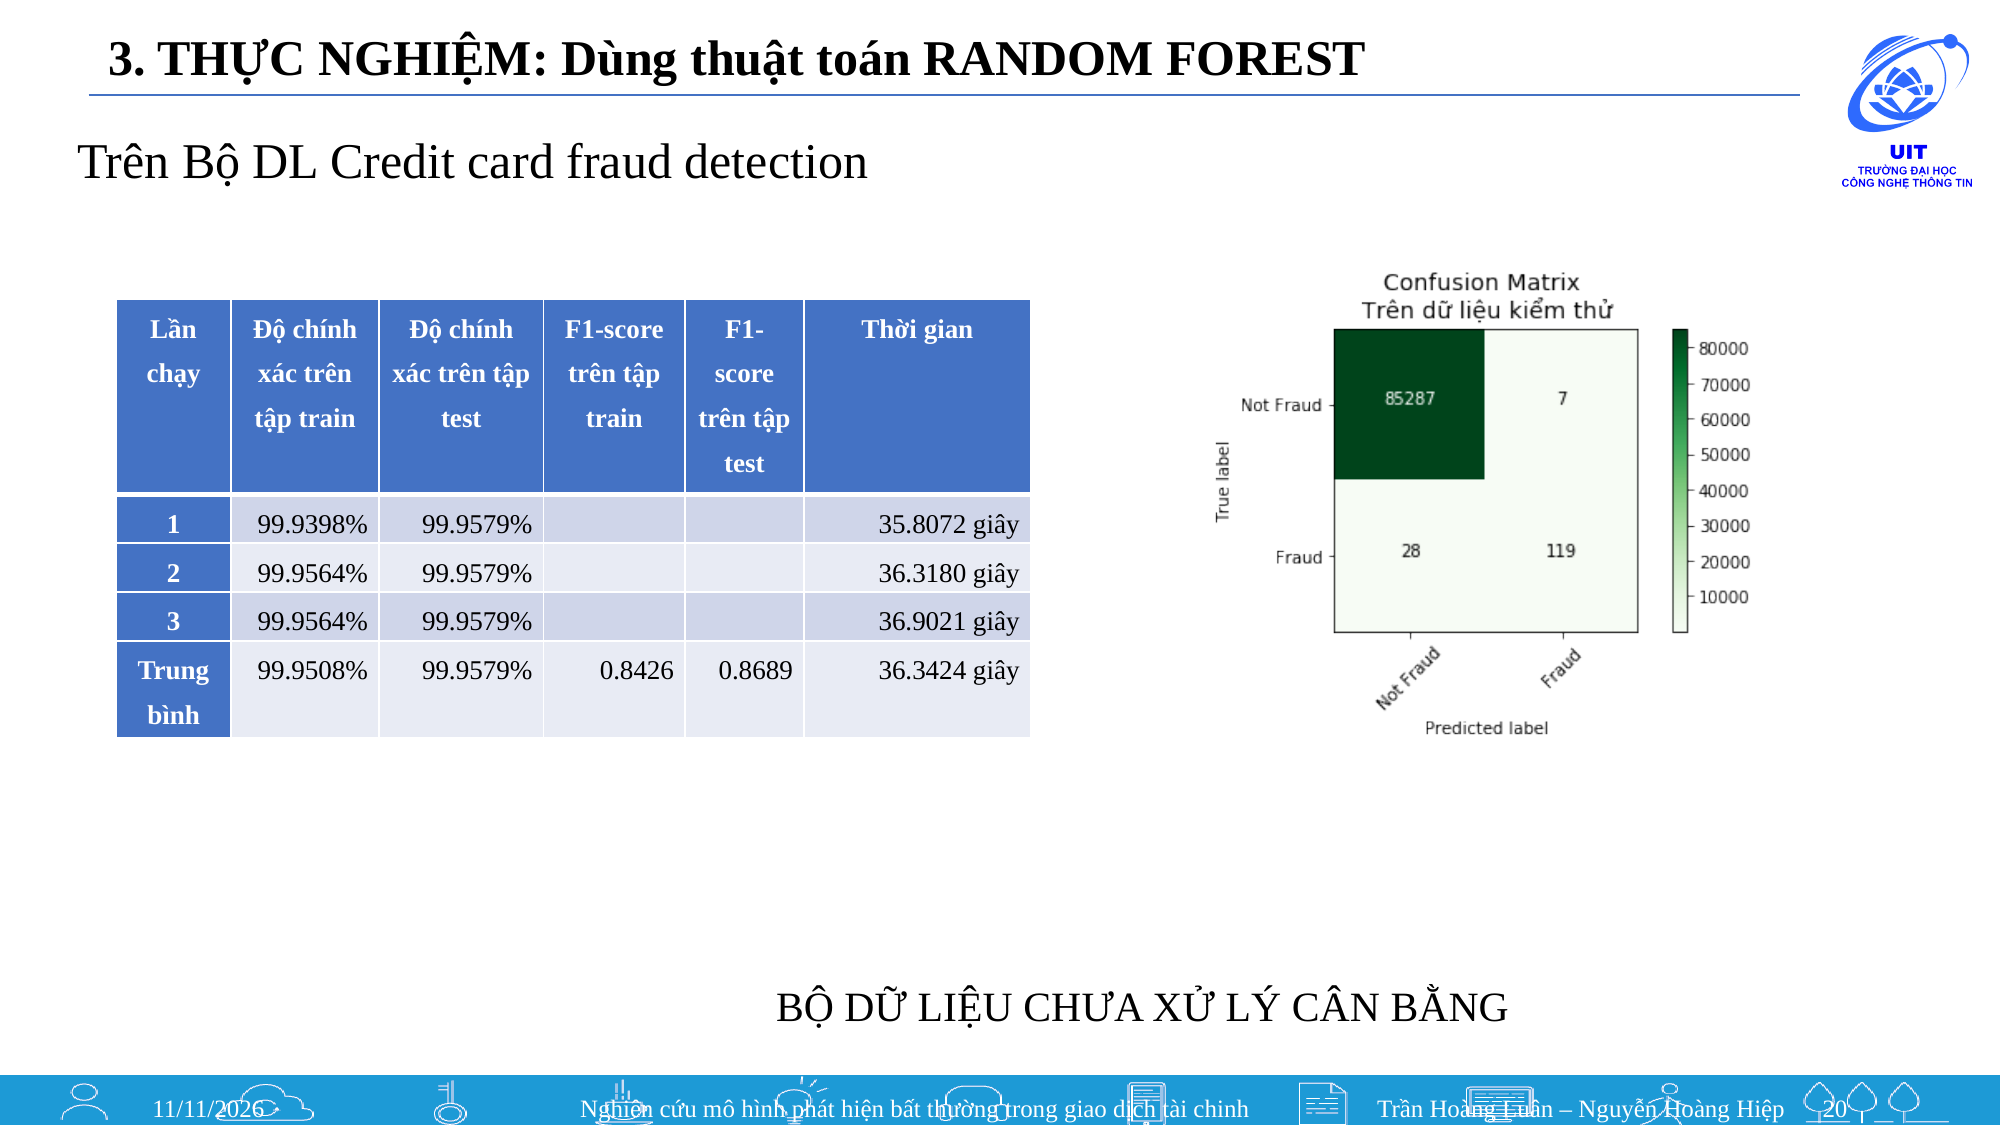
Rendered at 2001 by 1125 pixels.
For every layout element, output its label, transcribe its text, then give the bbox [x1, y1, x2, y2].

table_cell [544, 593, 684, 640]
table_cell 36.9021 giây [805, 593, 1030, 640]
table_cell 36.3180 giây [805, 544, 1030, 591]
table_cell Trung bình [117, 642, 230, 737]
table_cell 99.9564% [232, 544, 378, 591]
table_header Thời gian [805, 300, 1030, 492]
table_header F1-score trên tập test [686, 300, 803, 492]
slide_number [137, 1077, 513, 1125]
table_header Độ chính xác trên tập test [380, 300, 543, 492]
table_cell 3 [117, 593, 230, 640]
table_cell 99.9398% [232, 497, 378, 542]
table_cell 99.9579% [380, 593, 543, 640]
table_cell 1 [117, 497, 230, 542]
table_cell [686, 497, 803, 542]
picture [1842, 34, 1972, 189]
table_header Độ chính xác trên tập train [232, 300, 378, 492]
text_box BỘ DỮ LIỆU CHƯA XỬ LÝ CÂN BẰNG [761, 972, 1561, 1038]
table_cell 0.8689 [686, 642, 803, 737]
table_header F1-score trên tập train [544, 300, 684, 492]
table_cell [544, 497, 684, 542]
table_cell [686, 593, 803, 640]
table_cell 99.9579% [380, 497, 543, 542]
table_cell 35.8072 giây [805, 497, 1030, 542]
picture [0, 1075, 2000, 1125]
picture [1206, 260, 1762, 748]
table_cell 2 [117, 544, 230, 591]
table_cell 99.9579% [380, 642, 543, 737]
text_box 3. THỰC NGHIỆM: Dùng thuật toán RANDOM FOREST [94, 17, 1518, 93]
table_cell 99.9508% [232, 642, 378, 737]
text_box Trên Bộ DL Credit card fraud detection [62, 121, 891, 196]
table_cell 99.9564% [232, 593, 378, 640]
table_cell [544, 544, 684, 591]
table_cell [686, 544, 803, 591]
table_cell 0.8426 [544, 642, 684, 737]
table_cell 36.3424 giây [805, 642, 1030, 737]
table_header Lần chạy [117, 300, 230, 492]
slide_number Trần Hoàng Luân – Nguyễn Hoàng Hiệp 20 [1299, 1077, 1863, 1125]
table_cell 99.9579% [380, 544, 543, 591]
footer Nghiên cứu mô hình phát hiện bất thường trong giao dịch tài chinh [553, 1077, 1277, 1125]
